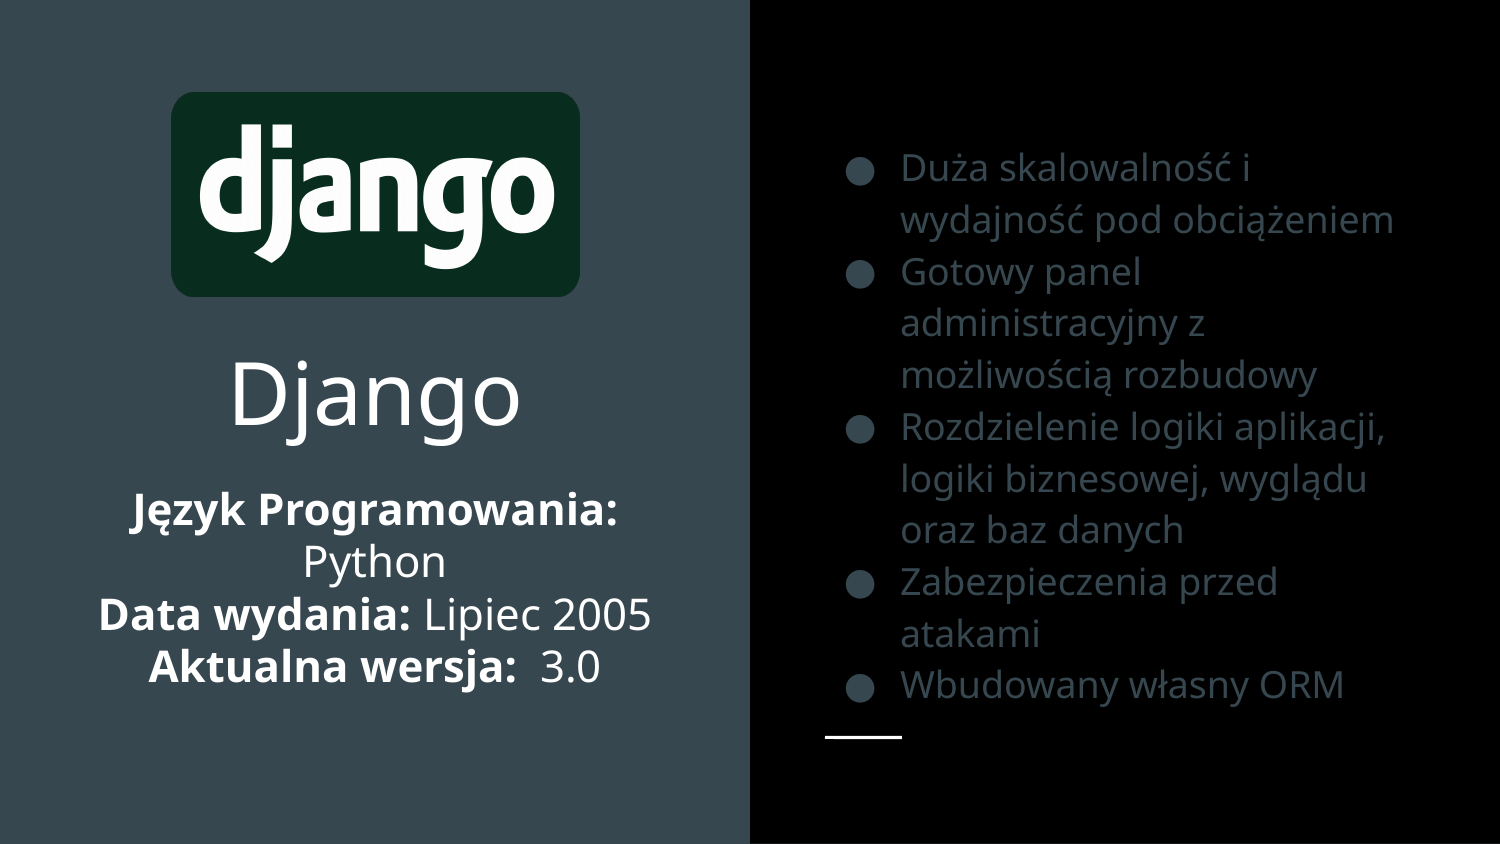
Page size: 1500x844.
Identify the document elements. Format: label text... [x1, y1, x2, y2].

text_box Duża skalowalność i wydajność pod obciążeniem Gotowy panel administracyjny z możliwością rozbudowy Rozdzielenie logiki aplikacji, logiki biznesowej, wyglądu oraz baz danych Zabezpieczenia przed atakami Wbudowany własny ORM [810, 118, 1440, 725]
text_box Django [43, 177, 708, 458]
picture [171, 92, 580, 297]
text_box Język Programowania: Python Data wydania: Lipiec 2005 Aktualna wersja: 3.0 [43, 466, 708, 688]
